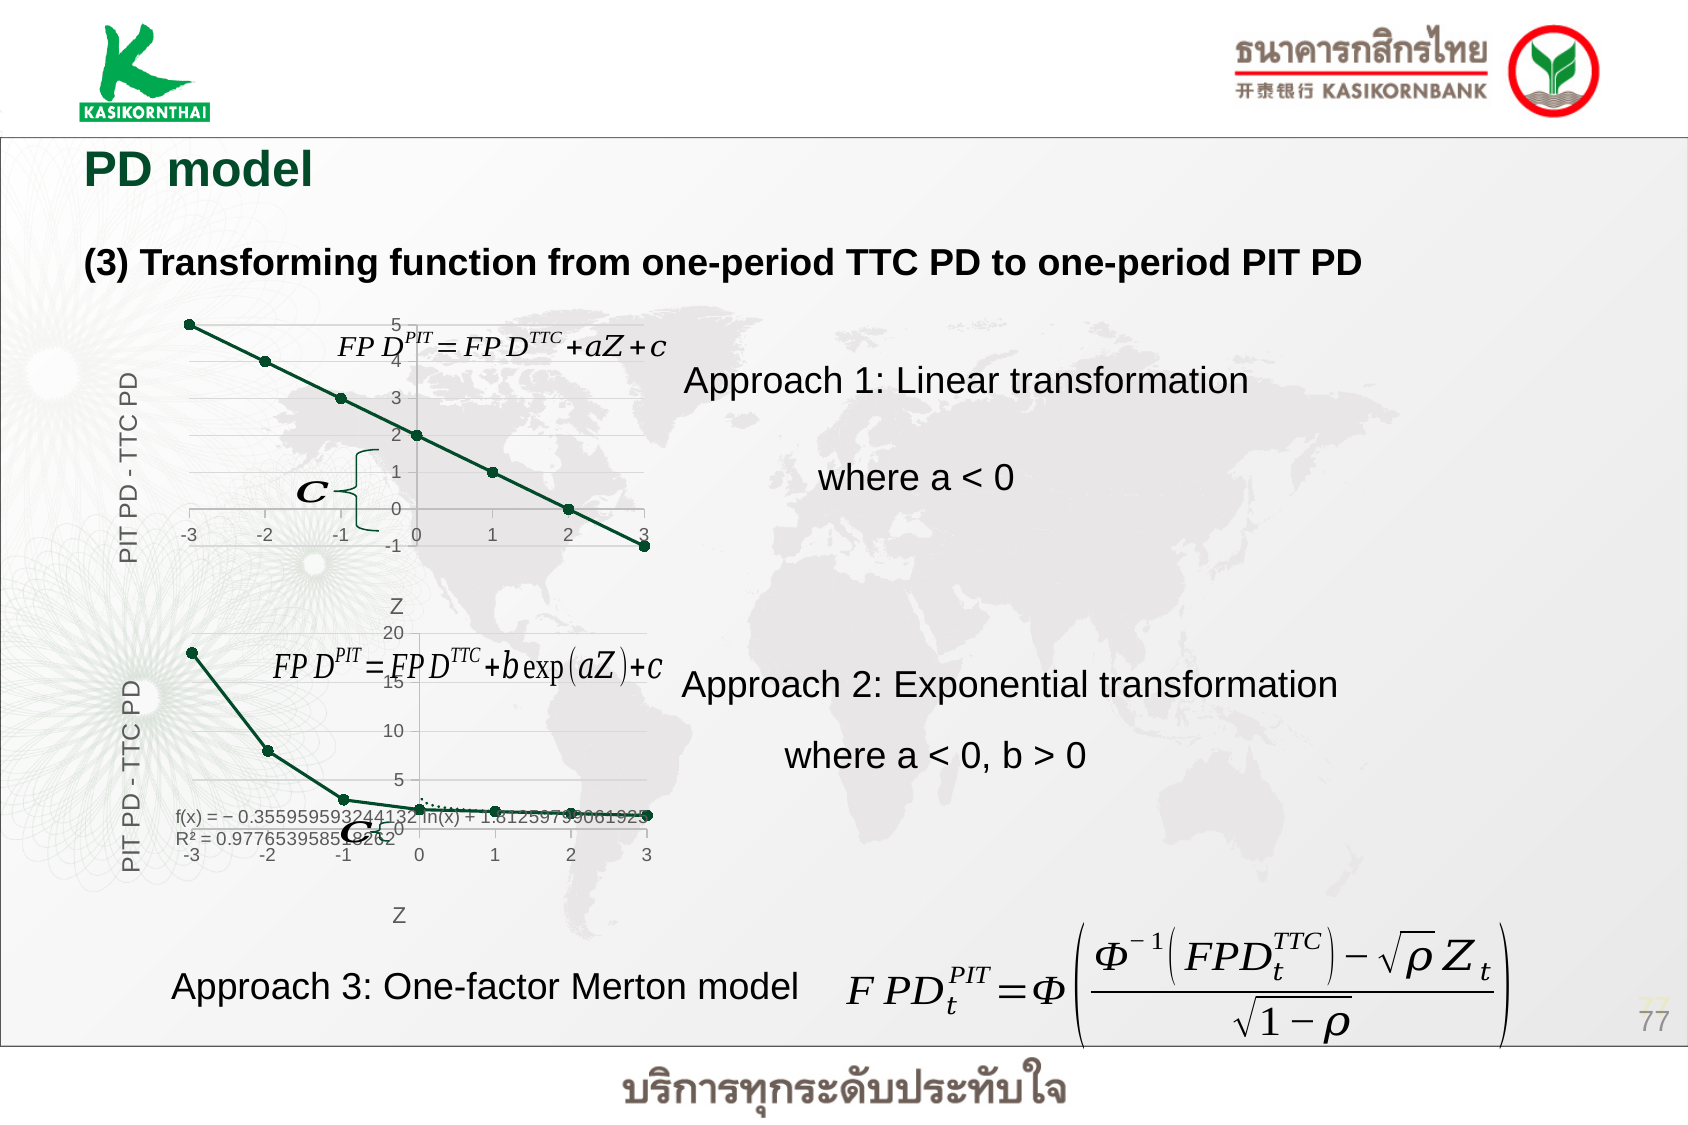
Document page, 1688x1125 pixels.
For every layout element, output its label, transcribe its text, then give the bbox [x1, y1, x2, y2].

picture [1233, 23, 1601, 120]
text_box PD model [67, 135, 721, 198]
text_box Approach 1: Linear transformation [671, 348, 1269, 409]
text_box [103, 615, 665, 938]
text_box (3) Transforming function from one-period TTC PD to one-period PIT PD [68, 230, 1494, 291]
picture [0, 1049, 1688, 1125]
picture [79, 23, 210, 122]
text_box Approach 3: One-factor Merton model [156, 954, 907, 1015]
text_box Approach 2: Exponential transformation [669, 652, 1379, 712]
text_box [101, 307, 668, 619]
